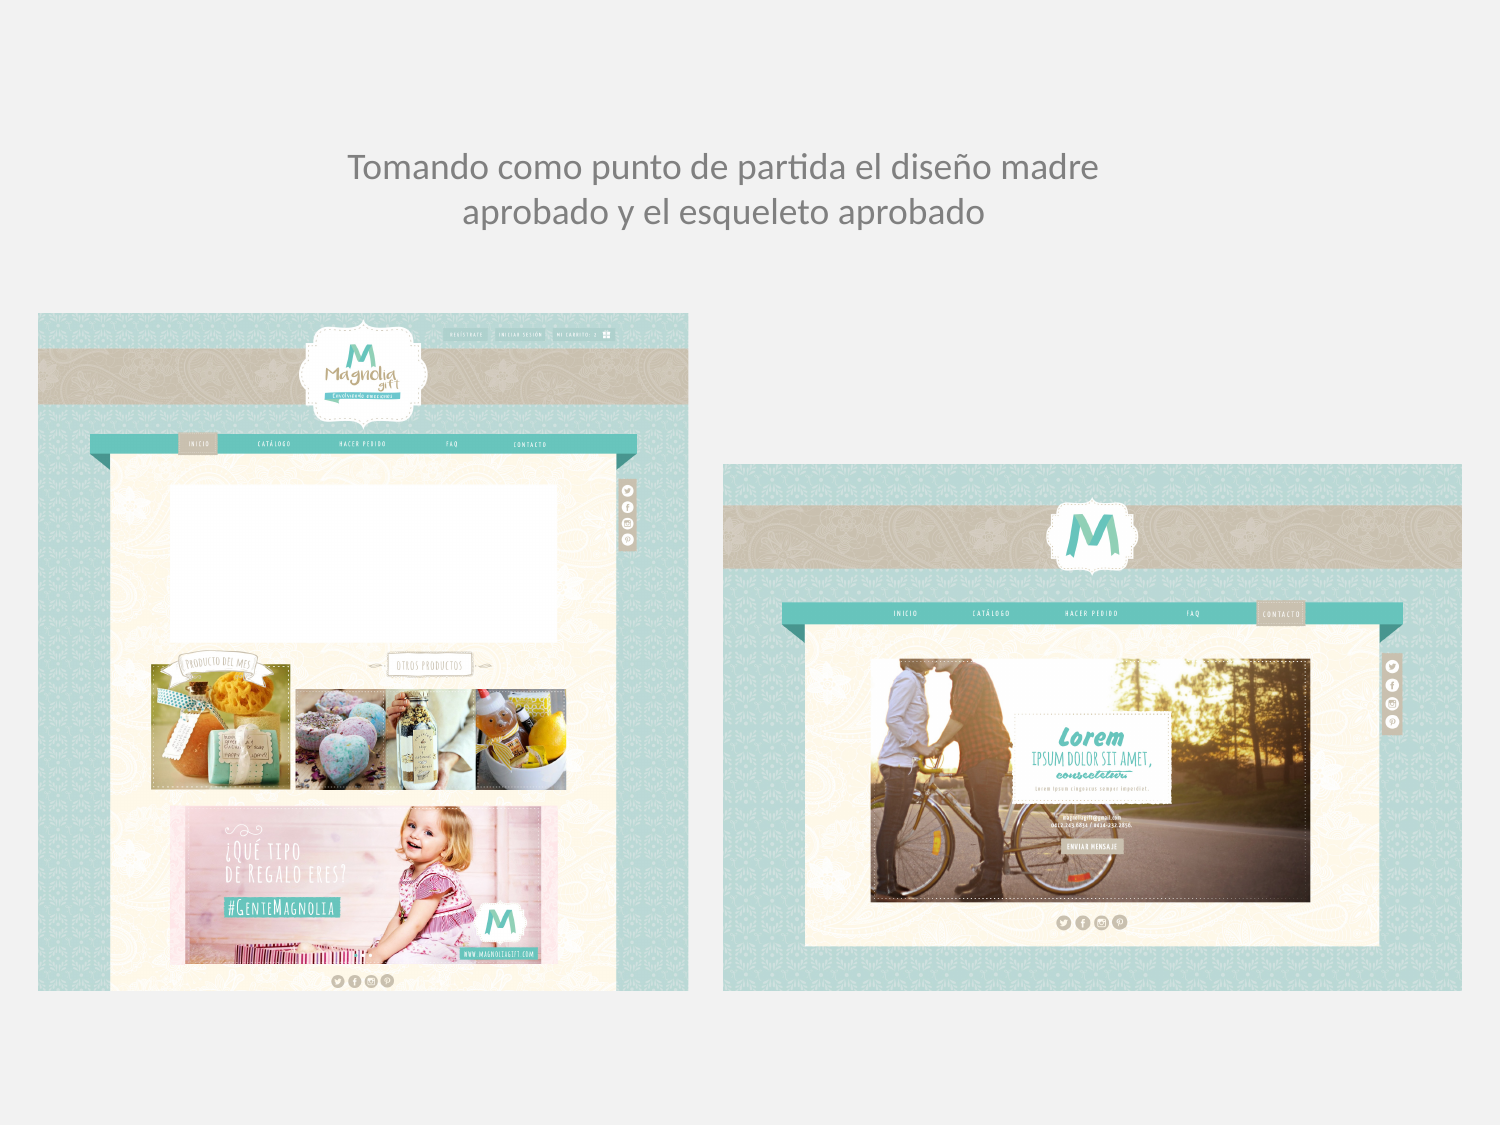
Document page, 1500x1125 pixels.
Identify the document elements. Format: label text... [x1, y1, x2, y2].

text_box Tomando como punto de partida el diseño madre aprobado y el esqueleto aprobado [331, 134, 1117, 240]
picture [37, 312, 689, 991]
picture [723, 463, 1462, 991]
